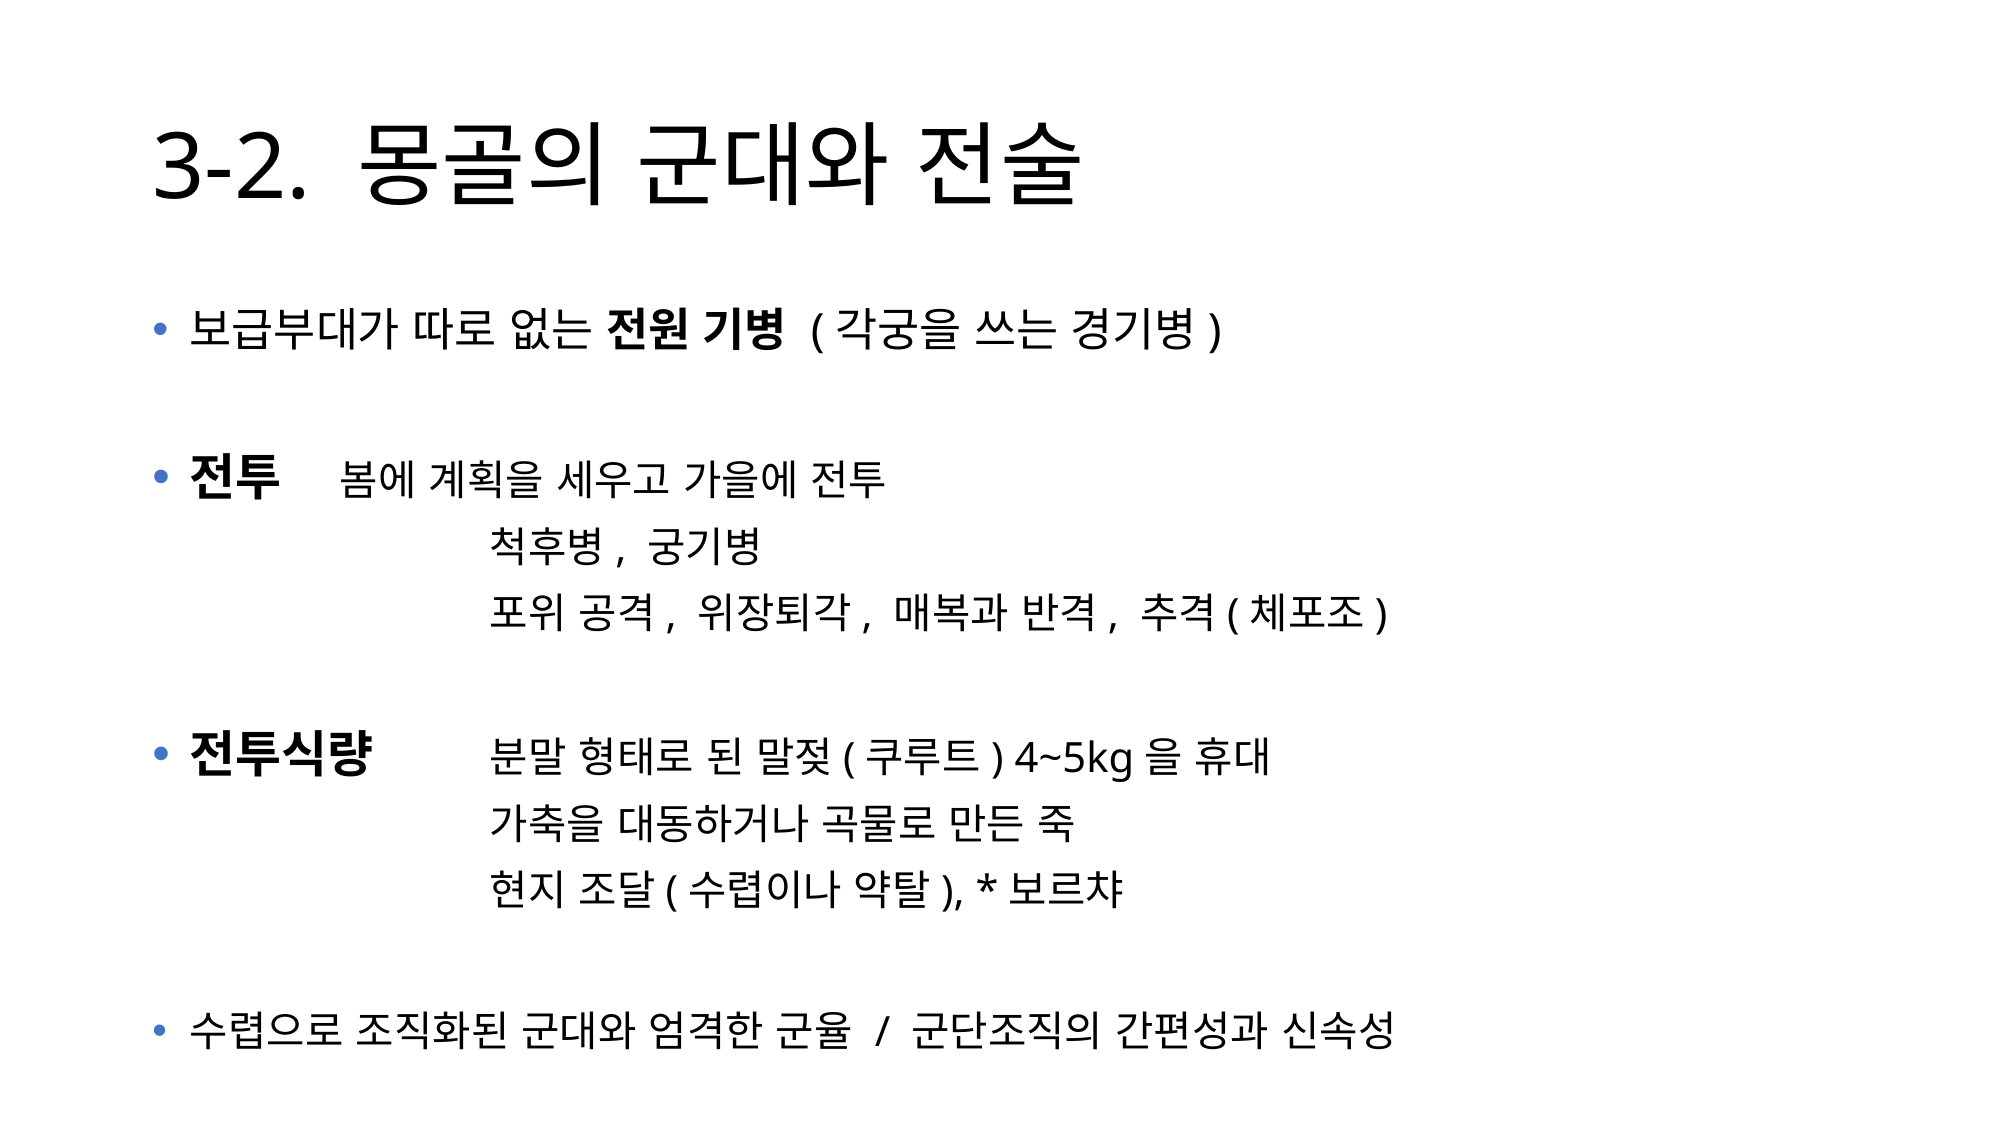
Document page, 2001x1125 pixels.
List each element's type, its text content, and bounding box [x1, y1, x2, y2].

title 3-2. 몽골의 군대와 전술 [137, 59, 1863, 278]
list 보급부대가 따로 없는 전원 기병 (각궁을 쓰는 경기병) 전투 봄에 계획을 세우고 가을에 전투 척후병, 궁기병 포위 공격, 위장퇴각, 매복과 반격, 추격(체포조) 전투식량 분말 형태로 된 말젖(쿠루트) 4~5kg을 휴대 가축을 대동하거나 곡물로 만든 죽 현지 조달(수렵이나 약탈), *보르챠 수렵으로 조직화된 군대와 엄격한 군율 / 군단조직의 간편성과 신속성 [137, 299, 1863, 1014]
